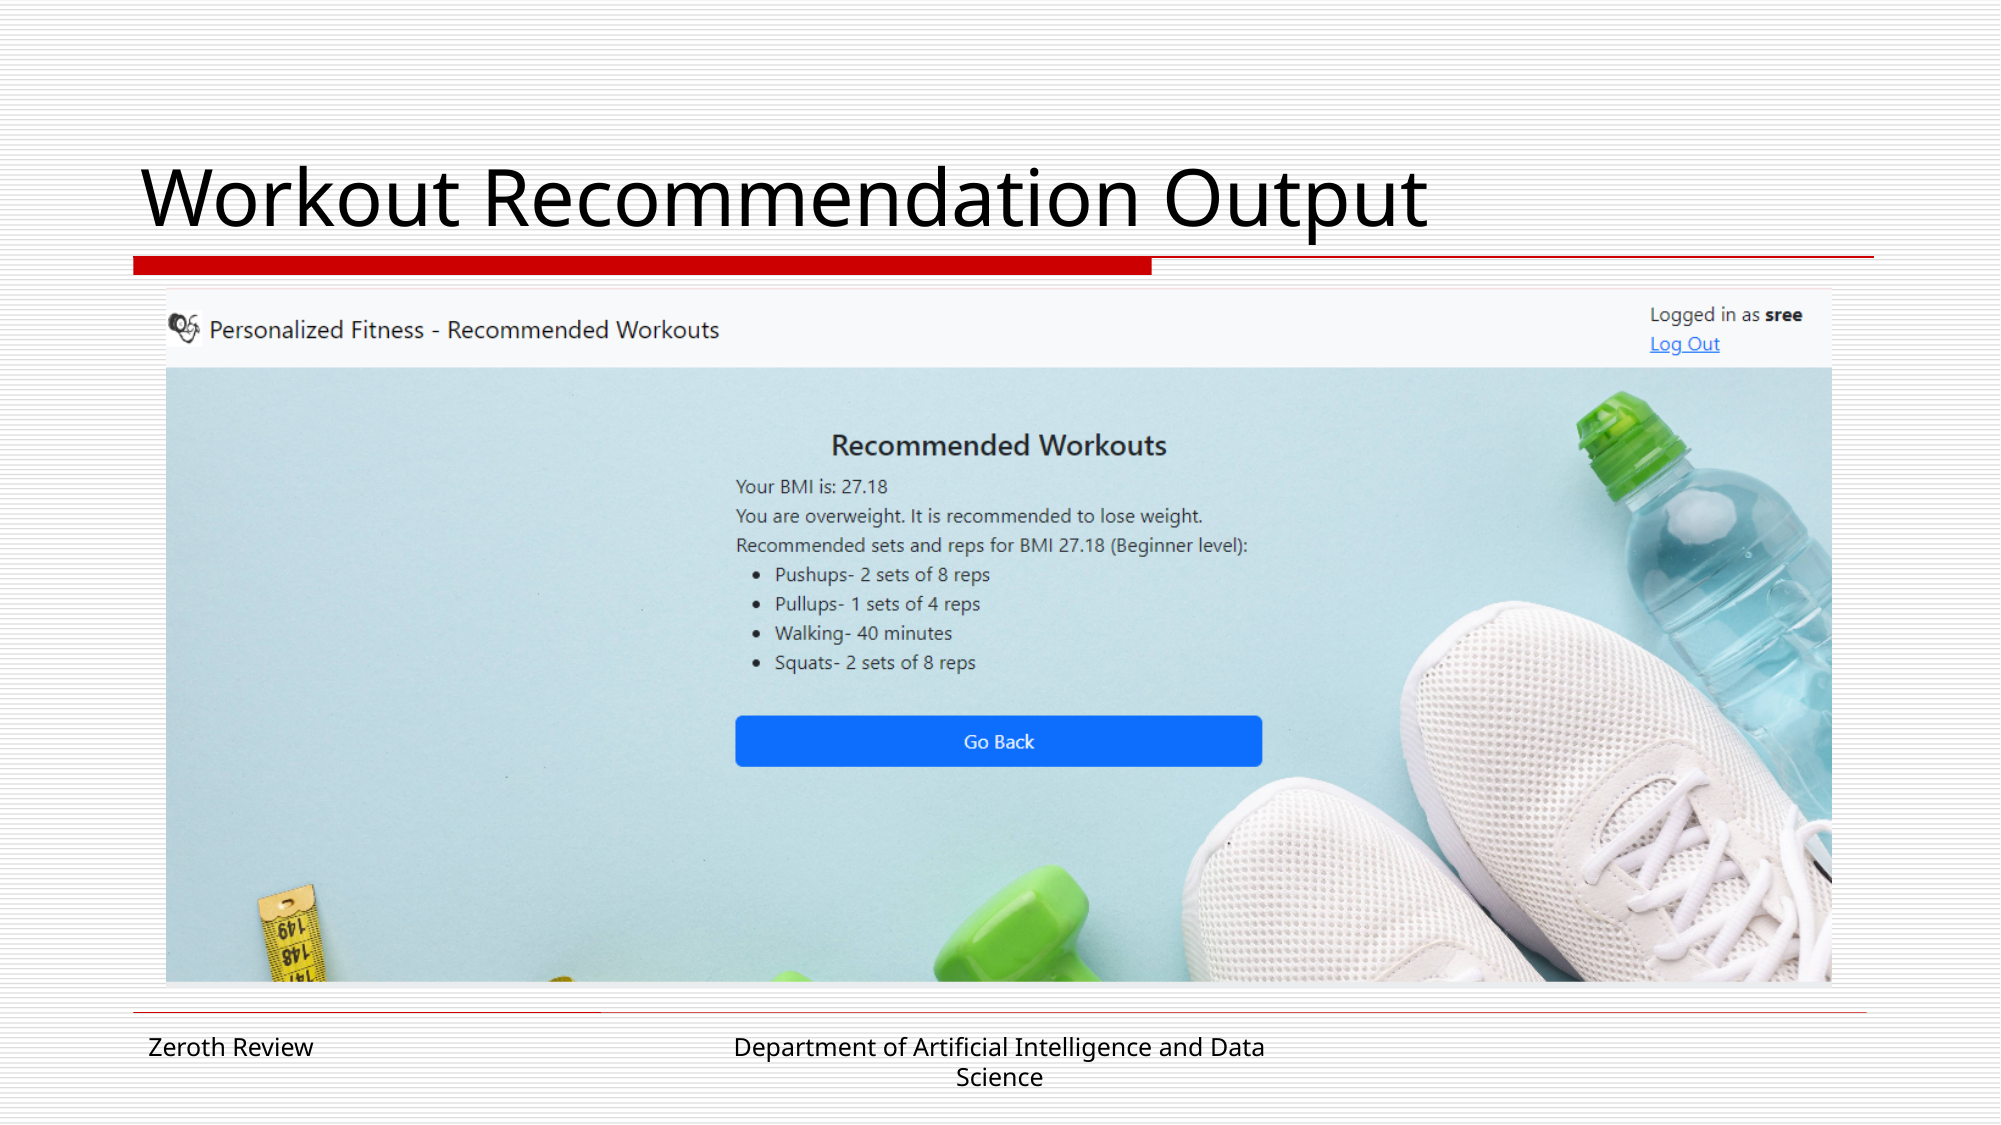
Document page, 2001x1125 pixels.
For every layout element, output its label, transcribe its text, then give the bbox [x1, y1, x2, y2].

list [165, 287, 1832, 988]
slide_number [1433, 1024, 1867, 1103]
picture [0, 0, 2001, 1125]
footer Department of Artificial Intelligence and Data Science [683, 1024, 1317, 1103]
slide_number Zeroth Review [133, 1024, 567, 1103]
title Workout Recommendation Output [125, 50, 1876, 250]
